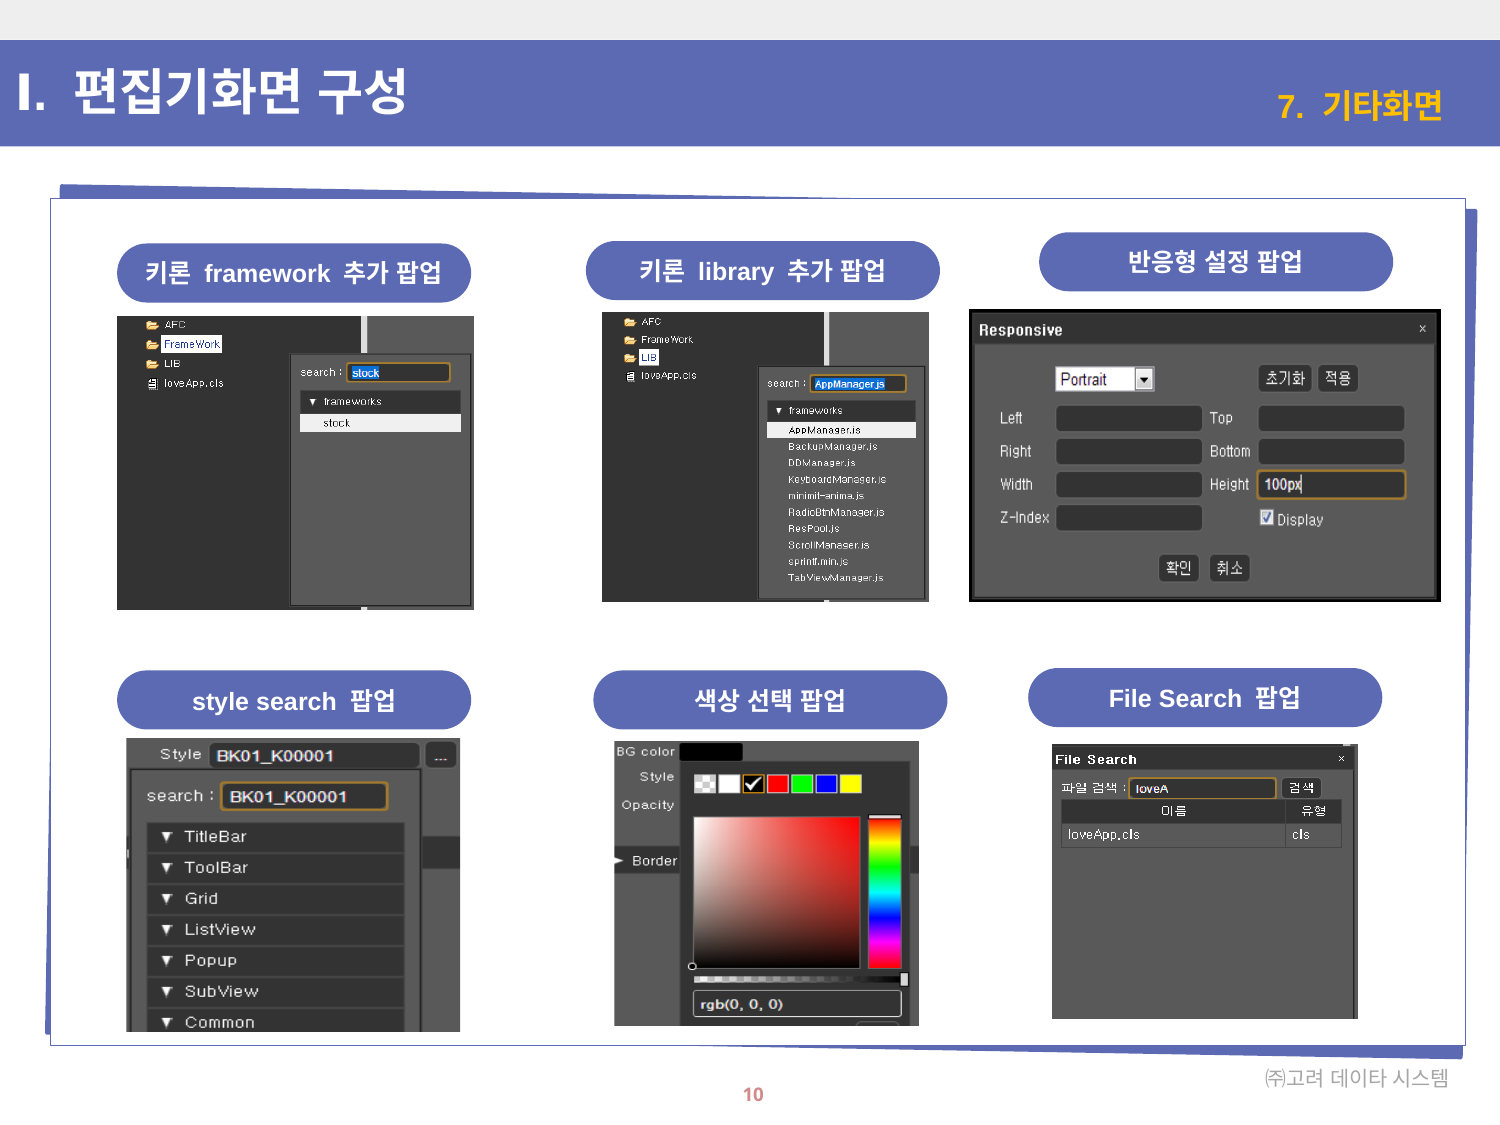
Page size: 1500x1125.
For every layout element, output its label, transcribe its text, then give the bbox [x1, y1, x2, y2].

picture [602, 312, 929, 602]
picture [116, 316, 474, 610]
picture [126, 738, 461, 1032]
picture [614, 741, 920, 1026]
picture [1052, 744, 1358, 1019]
slide_number 9 [711, 1065, 795, 1125]
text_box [50, 197, 1469, 1046]
text_box Ⅰ. 편집기화면 구성 [0, 52, 575, 128]
text_box 7. 기타화면 [1033, 78, 1459, 133]
picture [969, 309, 1442, 602]
